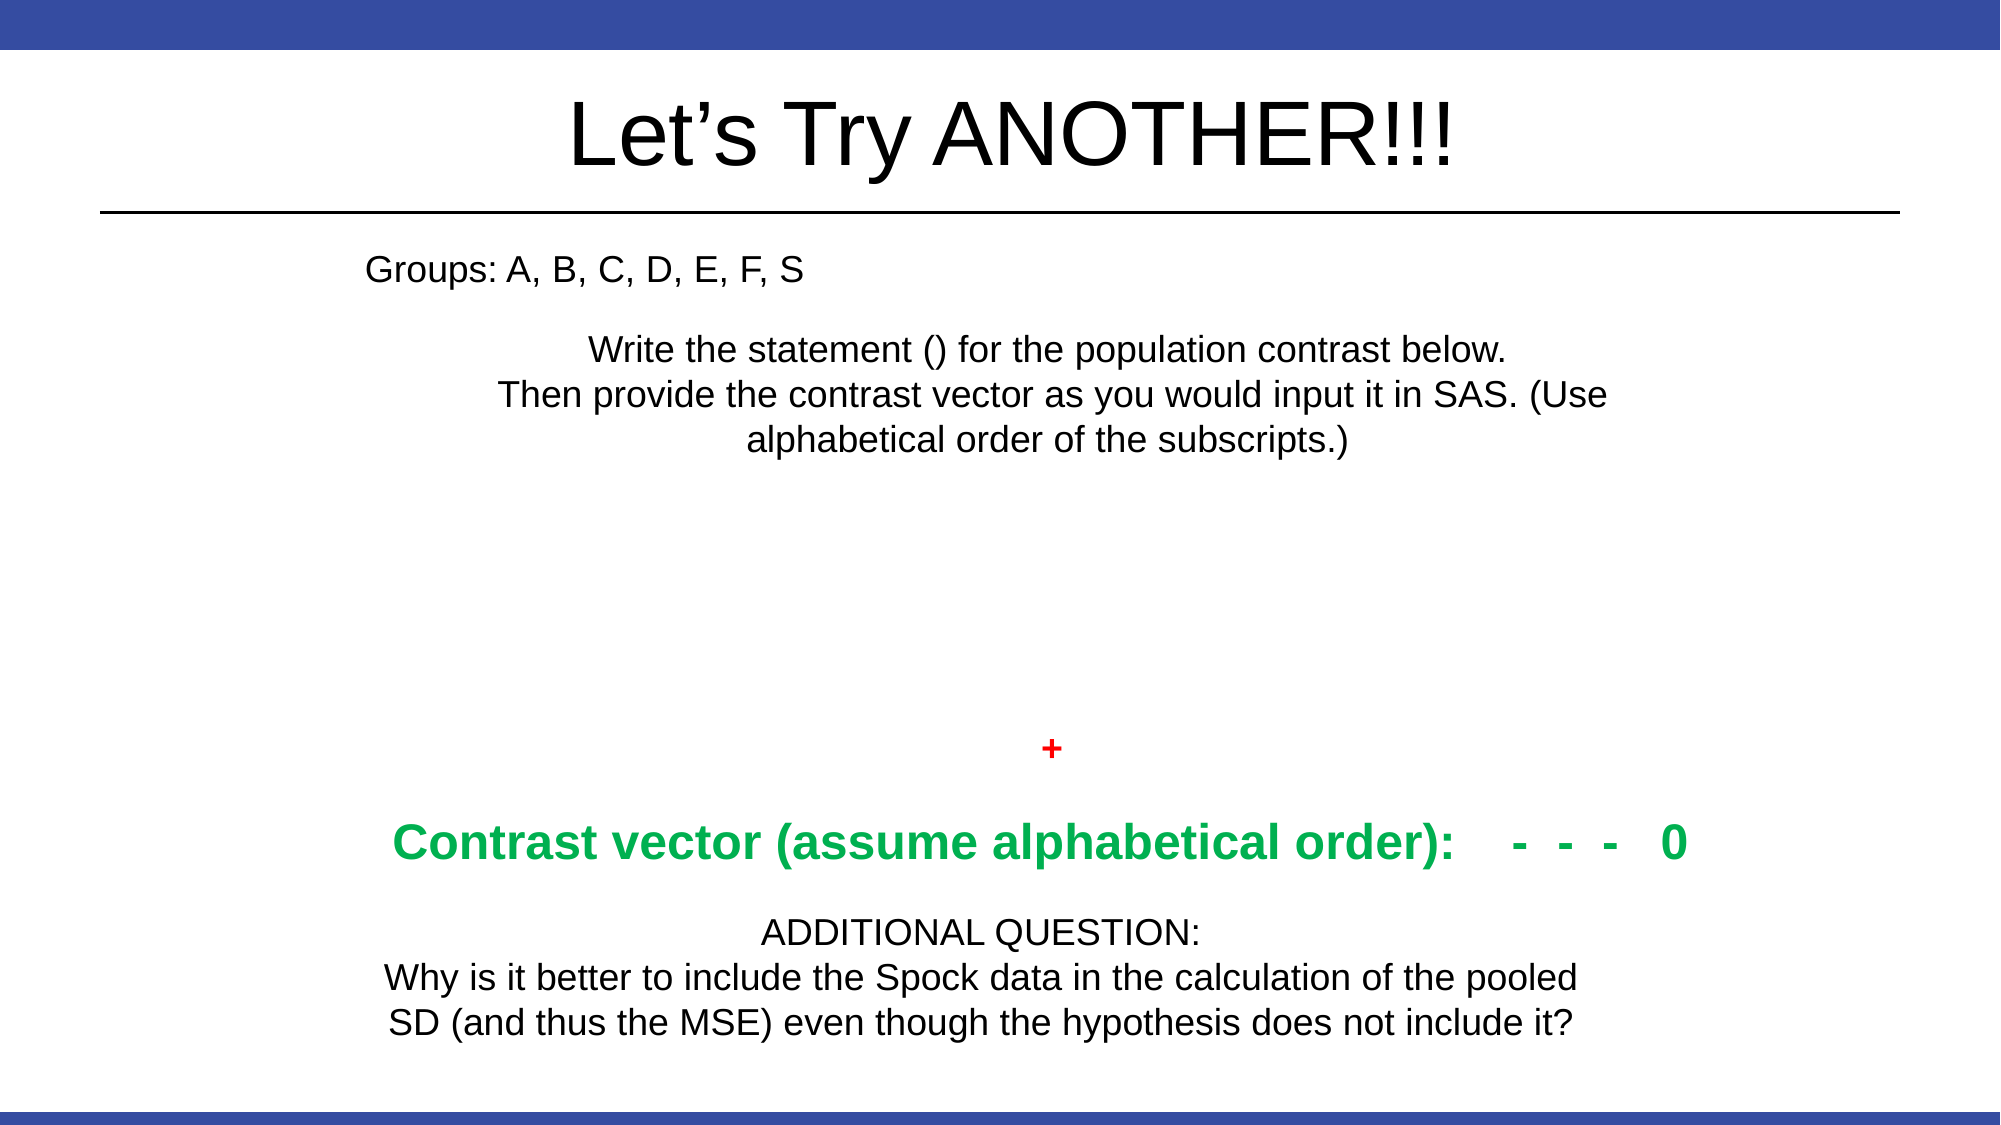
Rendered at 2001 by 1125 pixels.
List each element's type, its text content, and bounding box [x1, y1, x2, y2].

text_box Groups: A, B, C, D, E, F, S [350, 237, 1350, 298]
title Let’s Try ANOTHER!!! [337, 35, 1688, 223]
text_box ADDITIONAL QUESTION: Why is it better to include the Spock data in the calculation of the pooled SD (and thus the MSE) even though the hypothesis does not include it? [349, 900, 1613, 1051]
